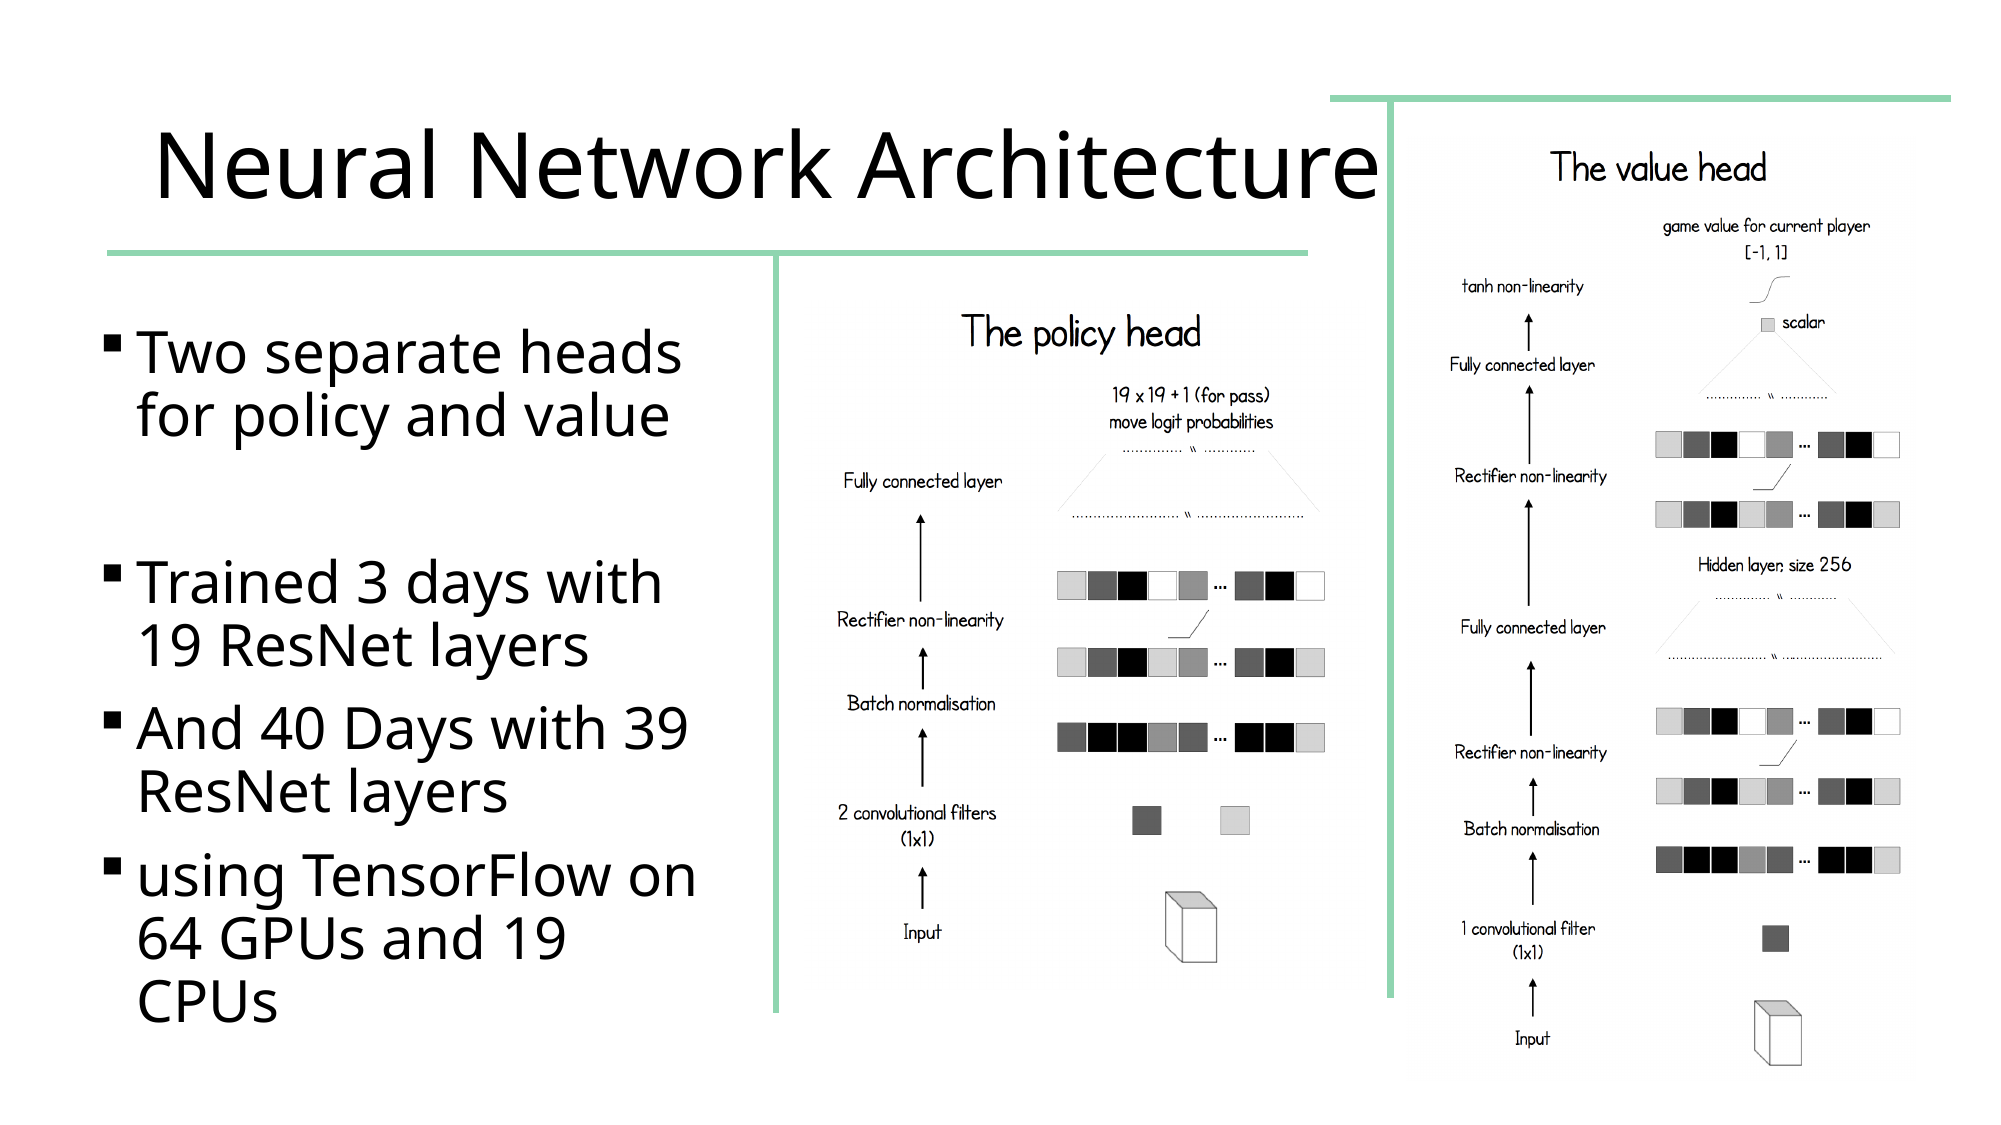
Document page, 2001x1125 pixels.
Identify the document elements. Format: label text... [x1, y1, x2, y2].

list Two separate heads for policy and value Trained 3 days with 19 ResNet layers And 40 Days with 39 ResNet layers using TensorFlow on 64 GPUs and 19 CPUs [84, 315, 733, 1082]
picture [1406, 136, 1916, 1081]
picture [804, 300, 1366, 990]
title Neural Network Architecture [137, 59, 1863, 278]
